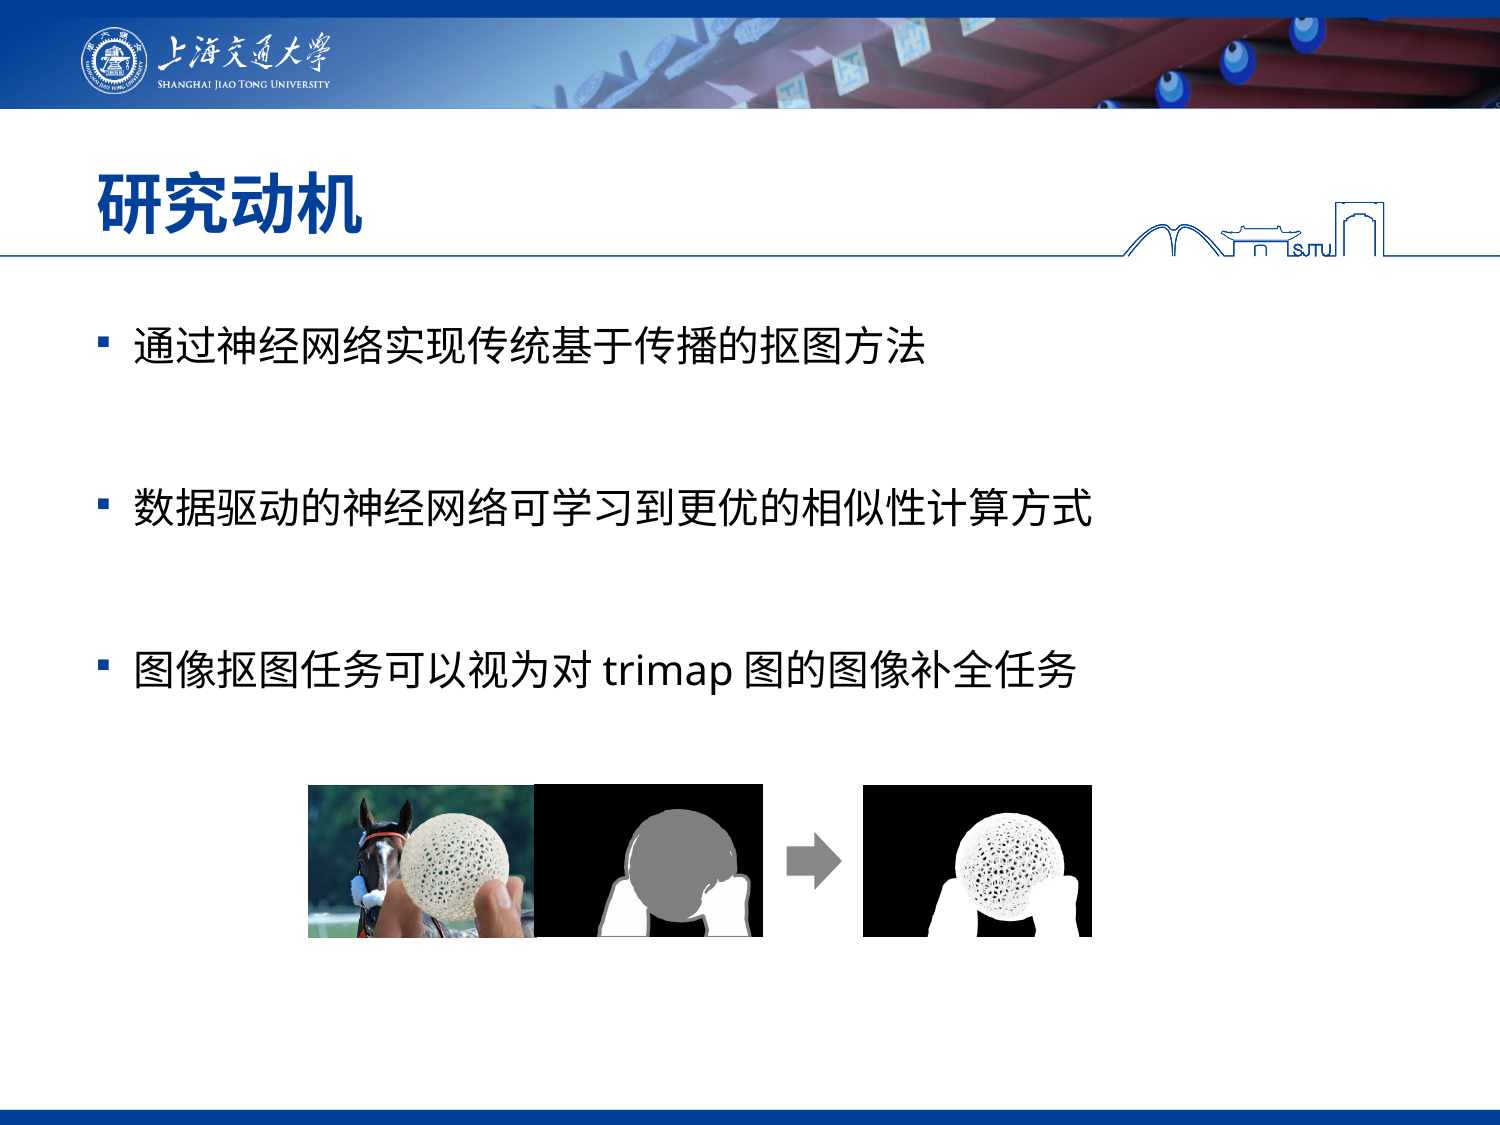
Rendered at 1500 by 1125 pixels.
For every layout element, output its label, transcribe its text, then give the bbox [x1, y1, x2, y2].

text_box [308, 784, 1092, 938]
picture [0, 18, 1500, 109]
list 通过神经网络实现传统基于传播的抠图方法 数据驱动的神经网络可学习到更优的相似性计算方式 图像抠图任务可以视为对trimap图的图像补全任务 [81, 302, 1455, 1110]
title 研究动机 [81, 159, 1455, 254]
